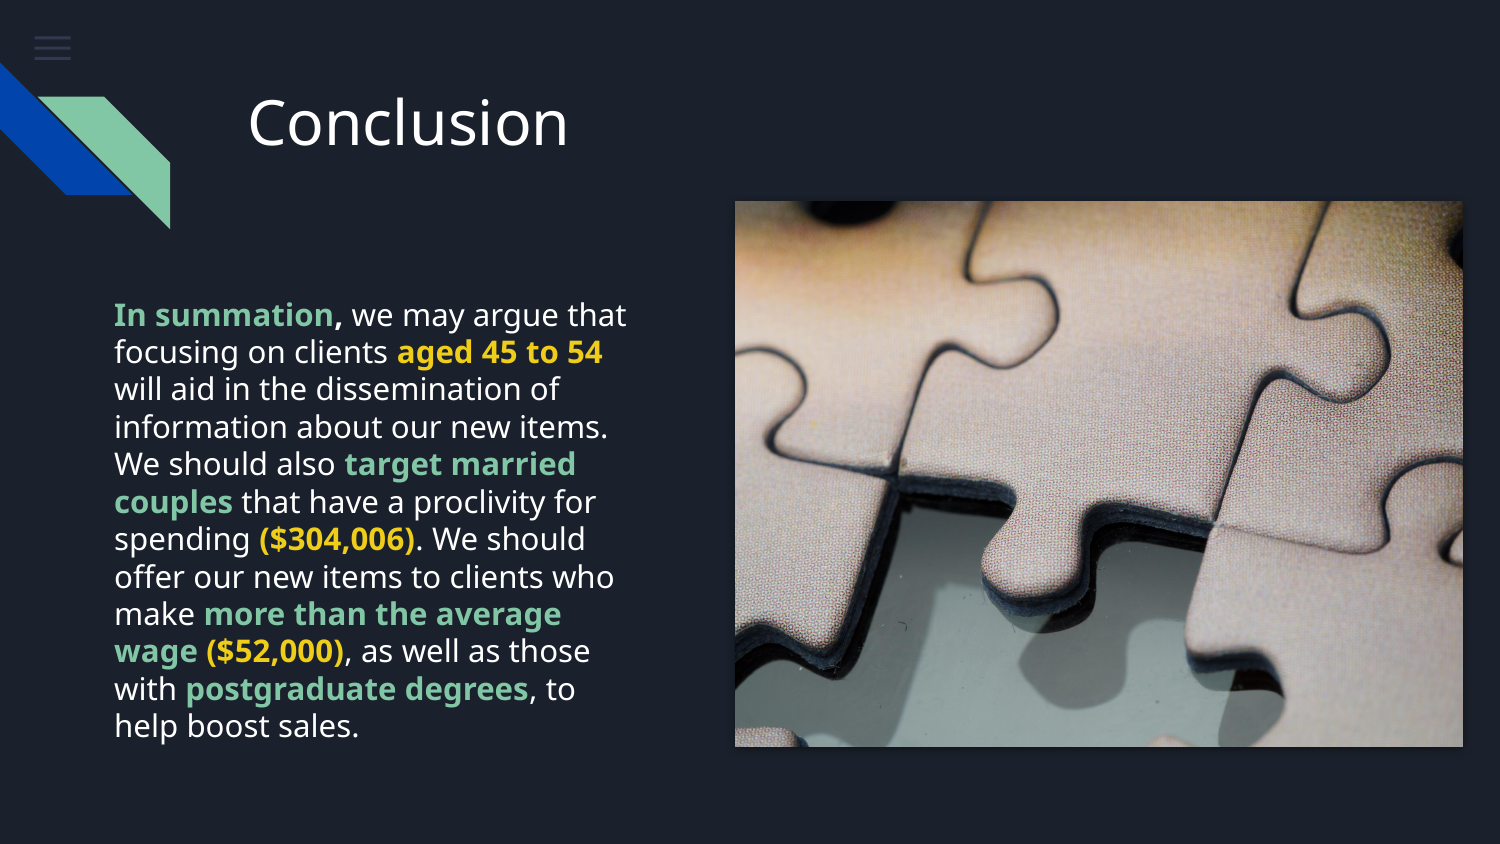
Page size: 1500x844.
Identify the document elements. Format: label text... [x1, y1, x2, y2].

picture [735, 200, 1464, 747]
text_box Conclusion [232, 67, 1135, 219]
text_box In summation, we may argue that focusing on clients aged 45 to 54 will aid in the dissemination of information about our new items. We should also target married couples that have a proclivity for spending ($304,006). We should offer our new items to clients who make more than the average wage ($52,000), as well as those with postgraduate degrees, to help boost sales. [99, 279, 659, 734]
